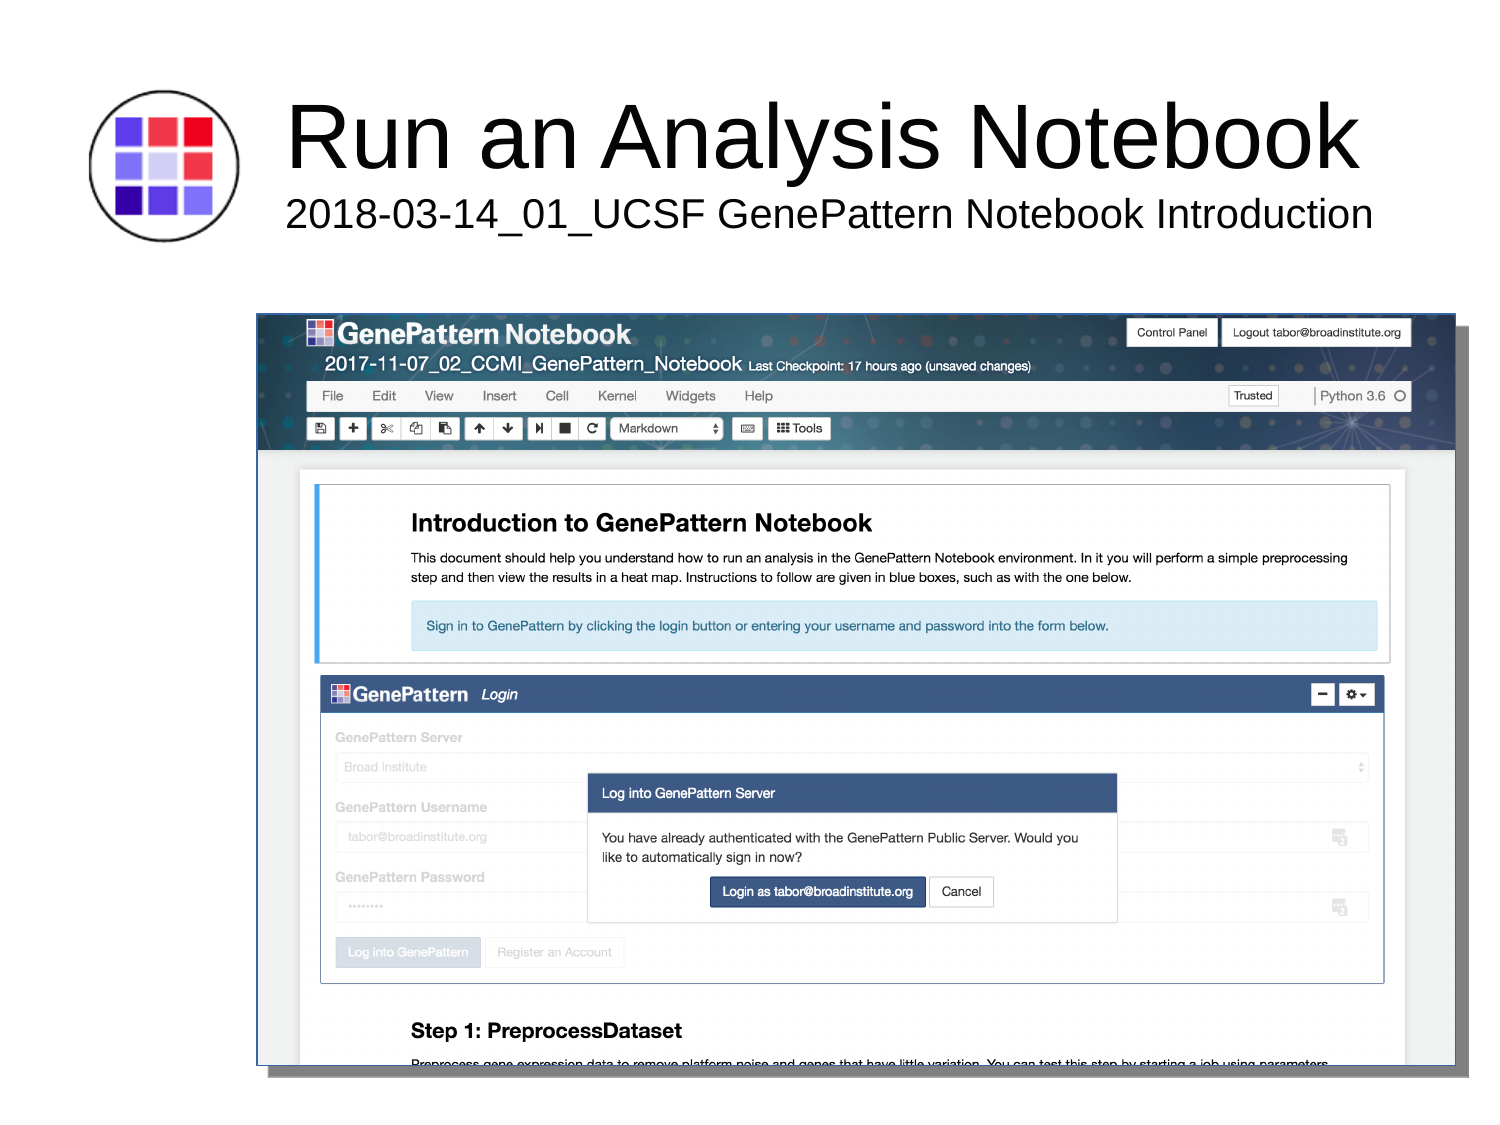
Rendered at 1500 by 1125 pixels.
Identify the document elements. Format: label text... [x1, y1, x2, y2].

picture [74, 72, 258, 264]
text_box Run an Analysis Notebook 2018-03-14_01_UCSF GenePattern Notebook Introduction [284, 36, 1425, 278]
picture [257, 314, 1456, 1065]
